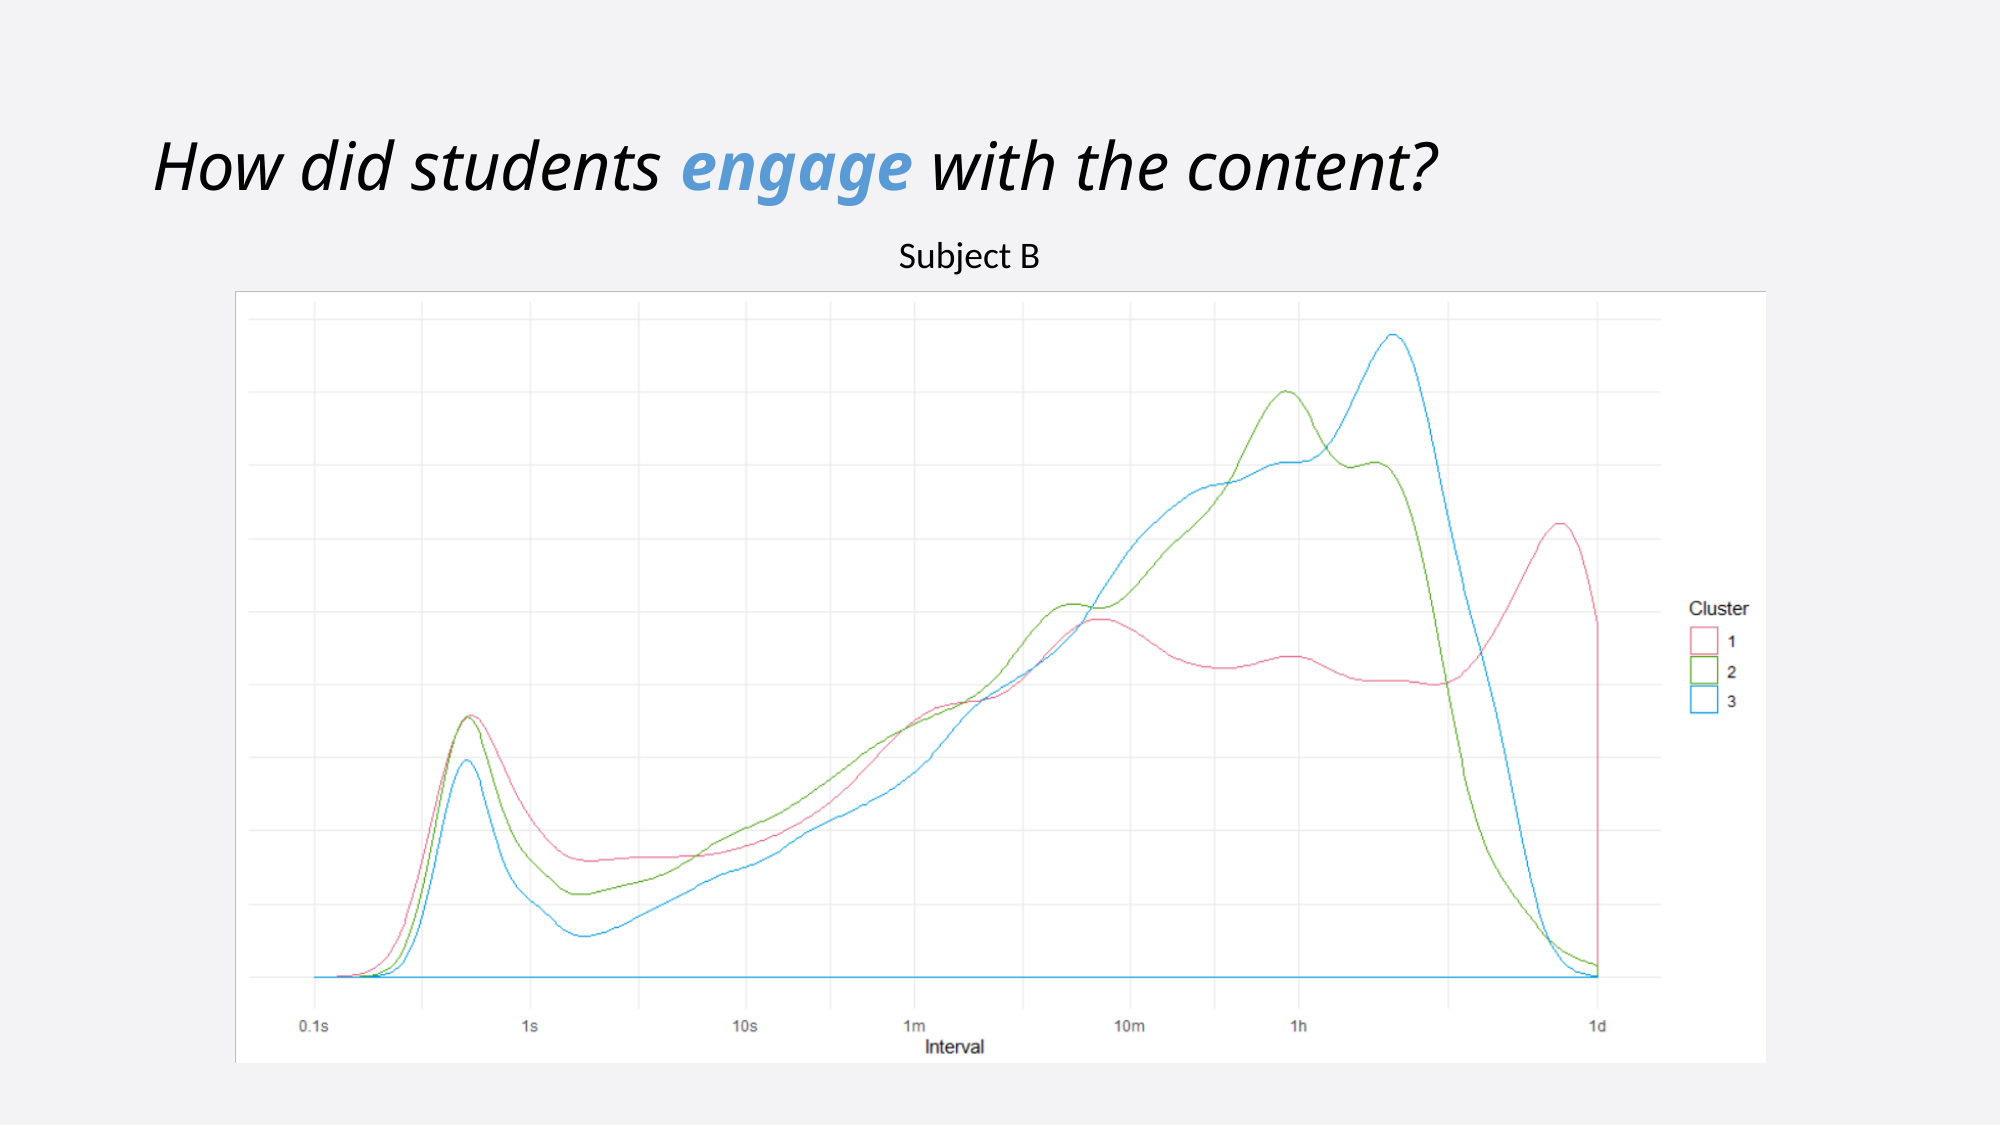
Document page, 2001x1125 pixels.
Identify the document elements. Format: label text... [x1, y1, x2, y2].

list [234, 290, 1766, 1063]
text_box Subject B [883, 223, 1056, 283]
title How did students engage with the content? [137, 59, 1863, 278]
